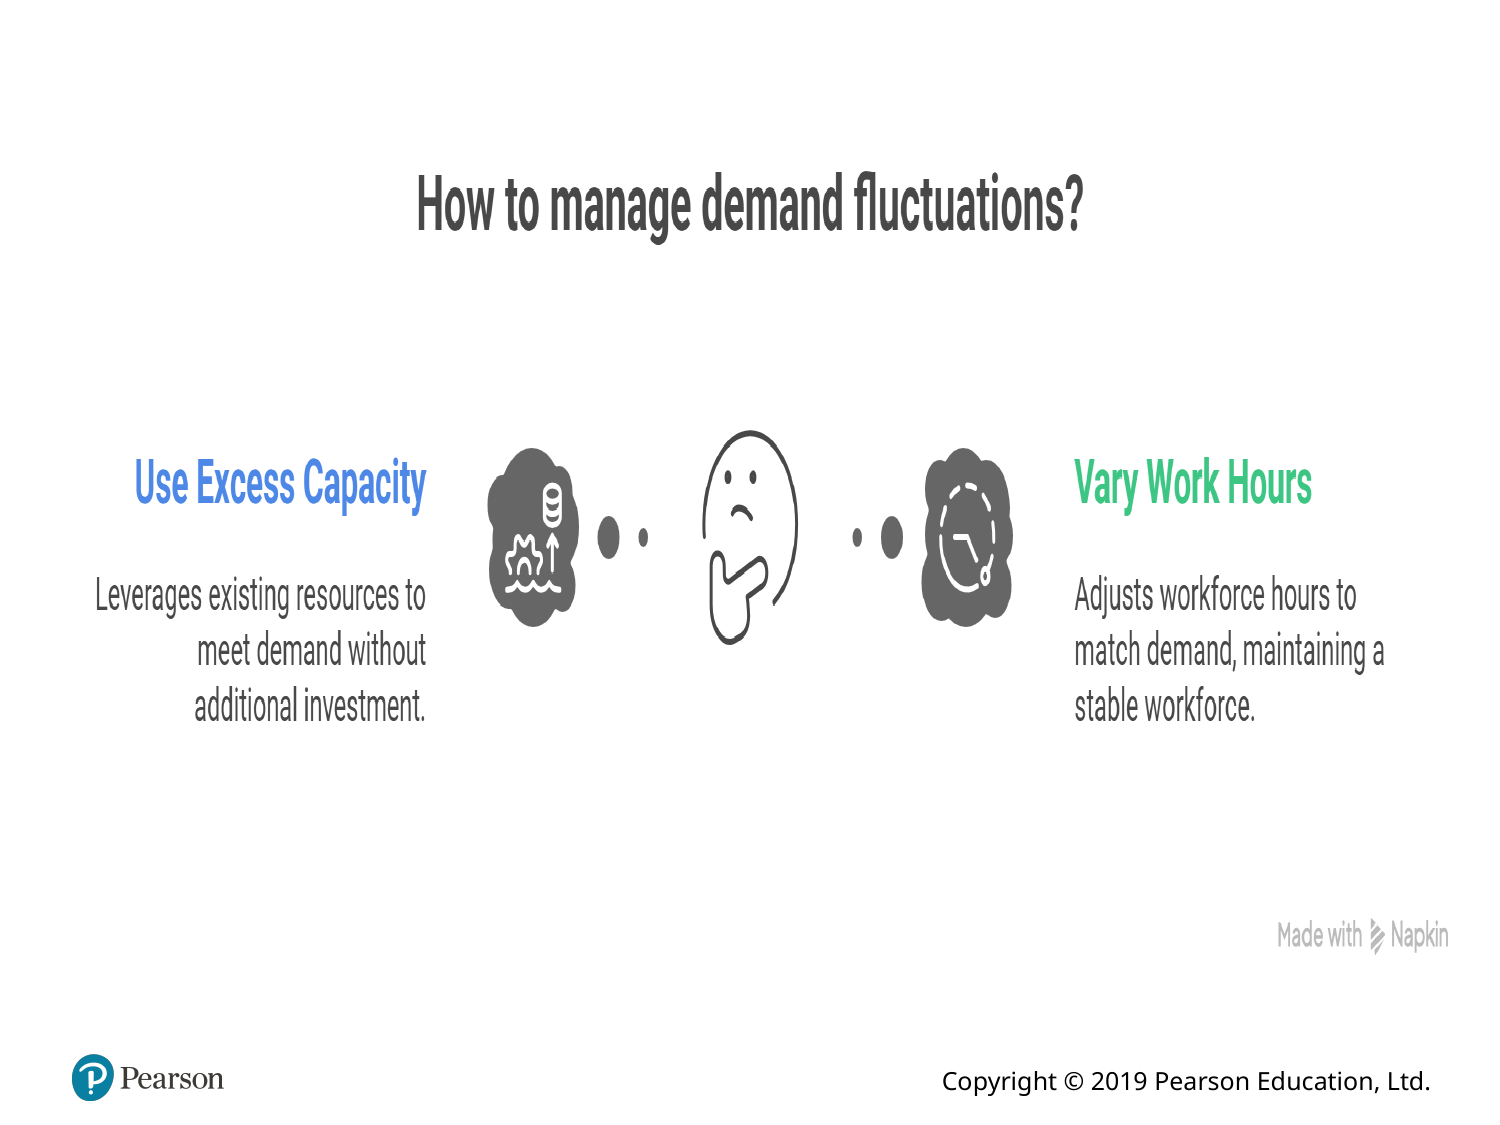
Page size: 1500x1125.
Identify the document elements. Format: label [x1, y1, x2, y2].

picture [80, 1063, 106, 1088]
picture [72, 1087, 83, 1101]
picture [72, 1054, 88, 1070]
picture [14, 0, 1486, 1021]
picture [98, 1054, 224, 1101]
